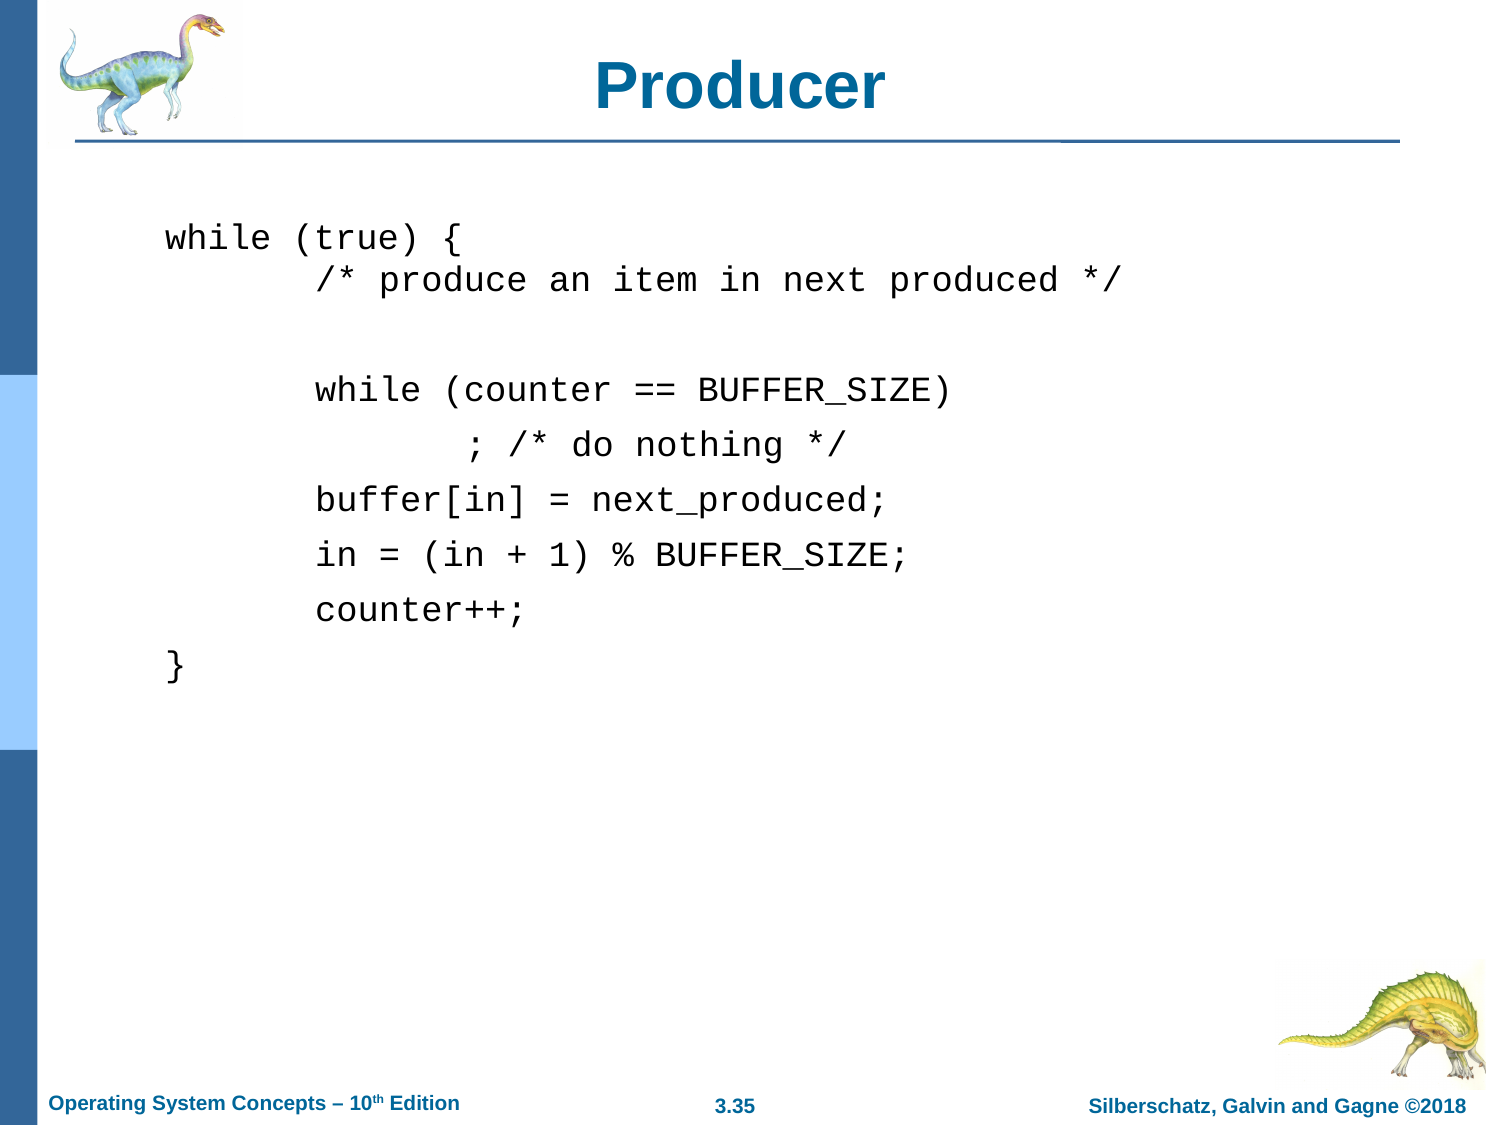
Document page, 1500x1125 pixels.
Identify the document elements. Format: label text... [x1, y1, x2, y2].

picture [46, 0, 243, 149]
title Producer [75, 35, 1425, 130]
list while (true) { /* produce an item in next produced */ while (counter == BUFFER_SIZE) ; /* do nothing */ buffer[in] = next_produced; in = (in + 1) % BUFFER_SIZE; counter++; } [150, 206, 1299, 955]
picture [1275, 959, 1486, 1090]
